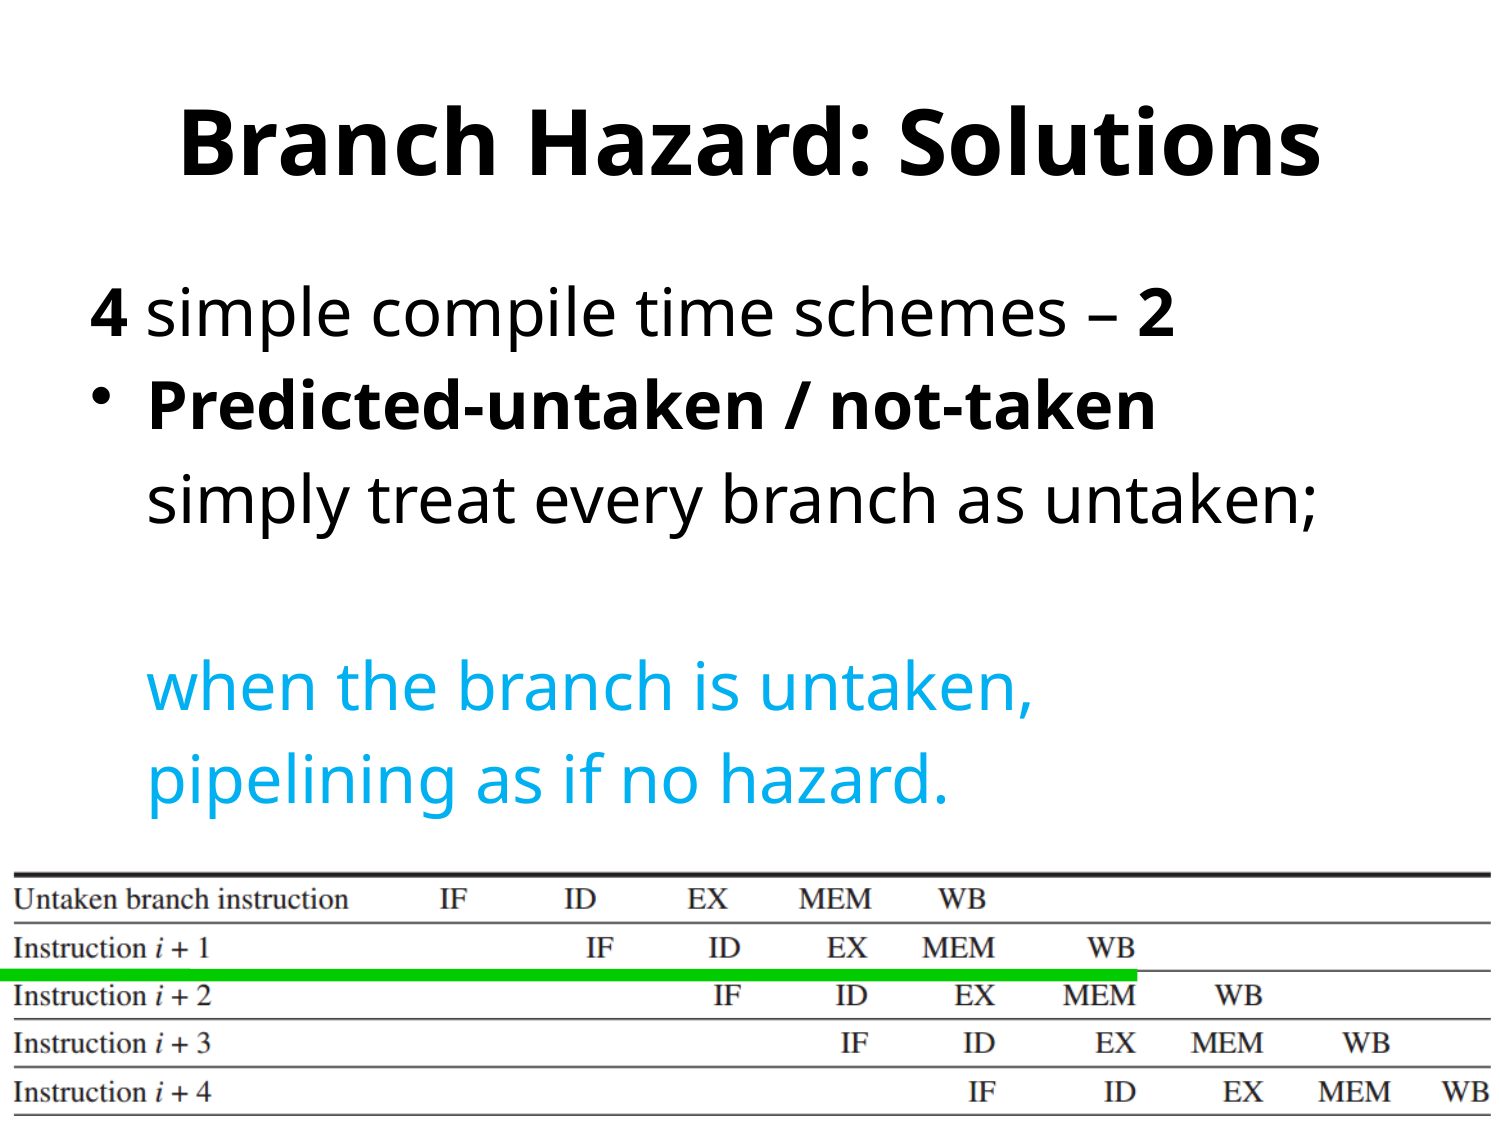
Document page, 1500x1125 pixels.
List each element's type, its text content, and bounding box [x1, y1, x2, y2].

title Branch Hazard: Solutions [75, 45, 1425, 233]
list 4 simple compile time schemes – 2 Predicted-untaken / not-taken simply treat every branch as untaken; when the branch is untaken, pipelining as if no hazard. [75, 262, 1500, 860]
picture [0, 860, 1500, 1125]
